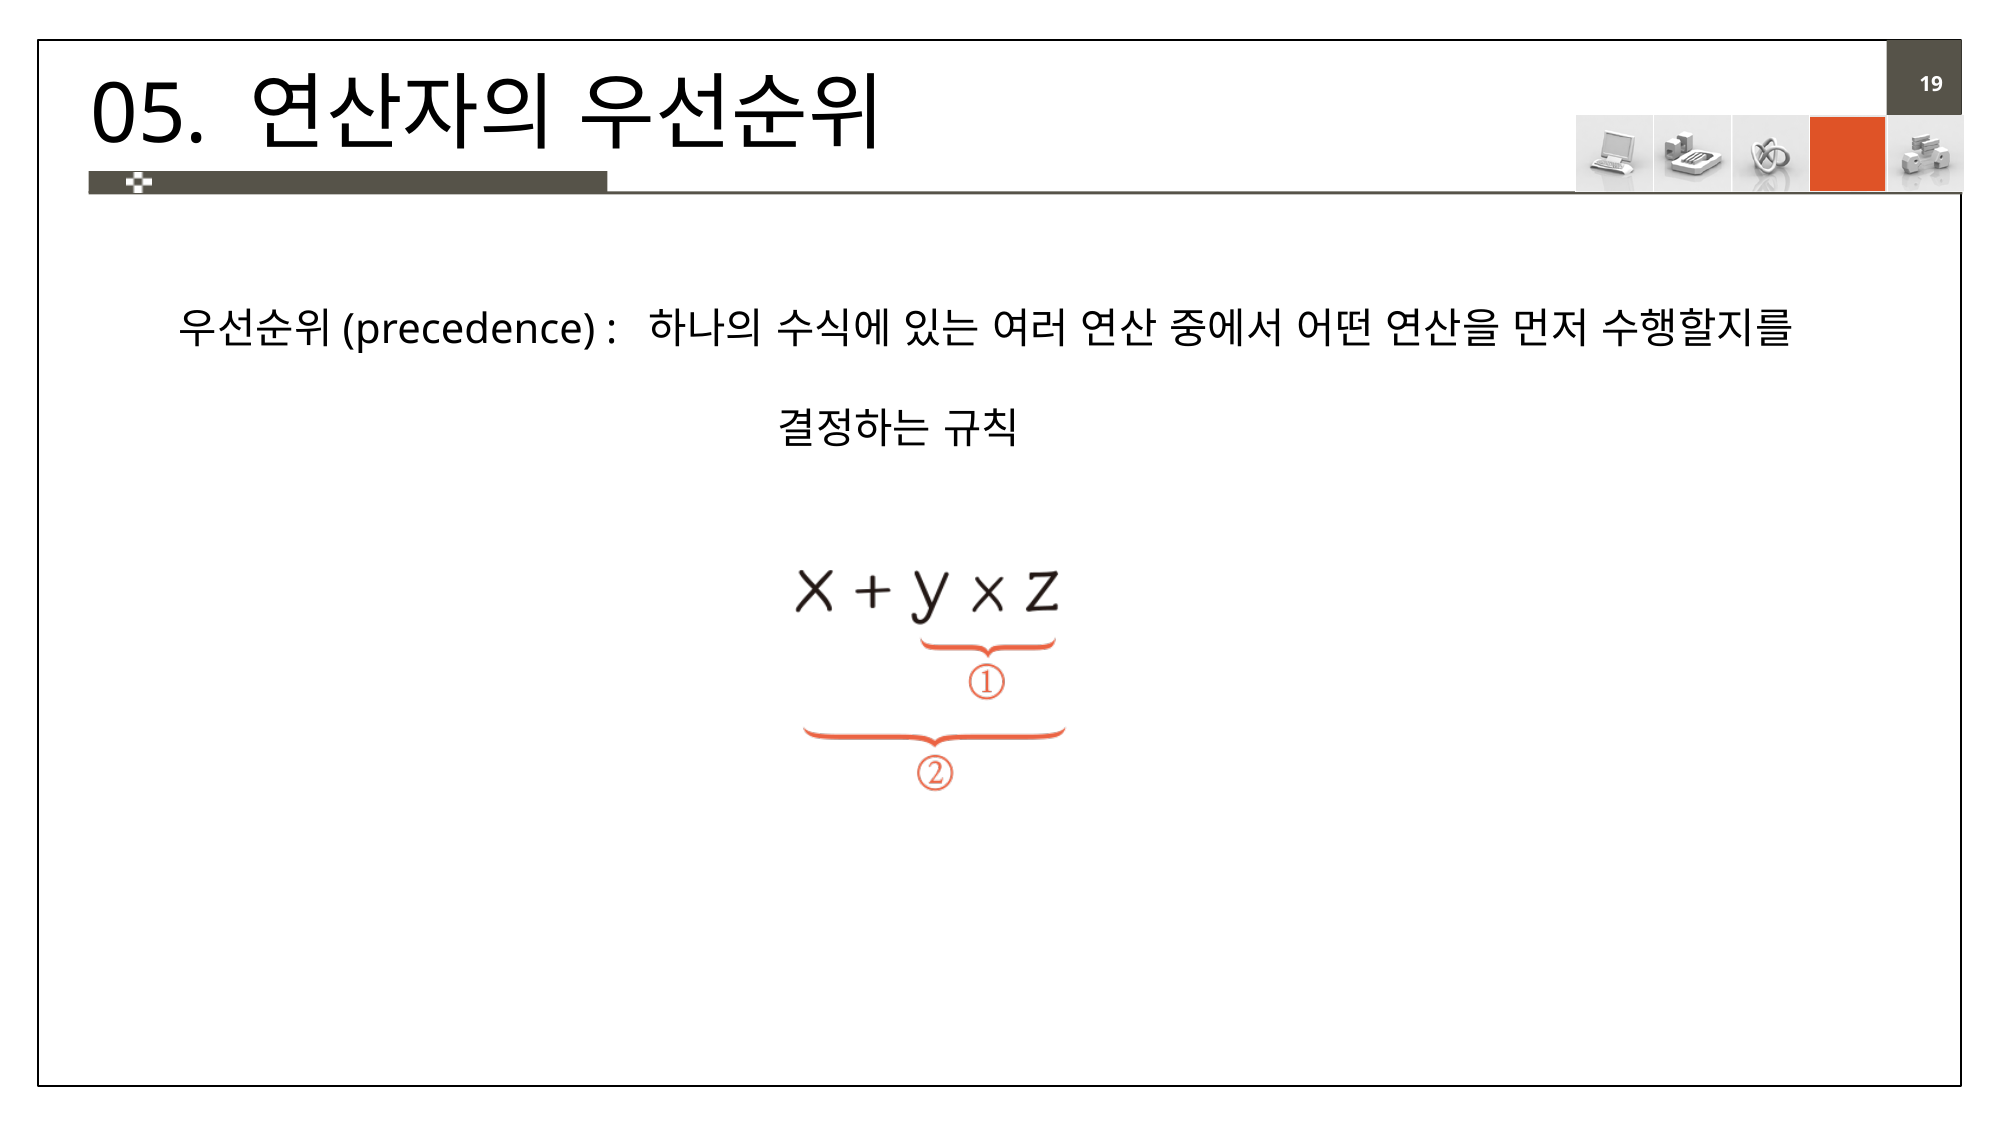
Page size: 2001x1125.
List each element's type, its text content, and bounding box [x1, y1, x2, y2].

title 05. 연산자의 우선순위 [76, 62, 1808, 208]
text_box 우선순위(precedence) : 하나의 수식에 있는 여러 연산 중에서 어떤 연산을 먼저 수행할지를 결정하는 규칙 [163, 294, 1910, 460]
picture [1808, 114, 1964, 192]
picture [0, 530, 2001, 815]
